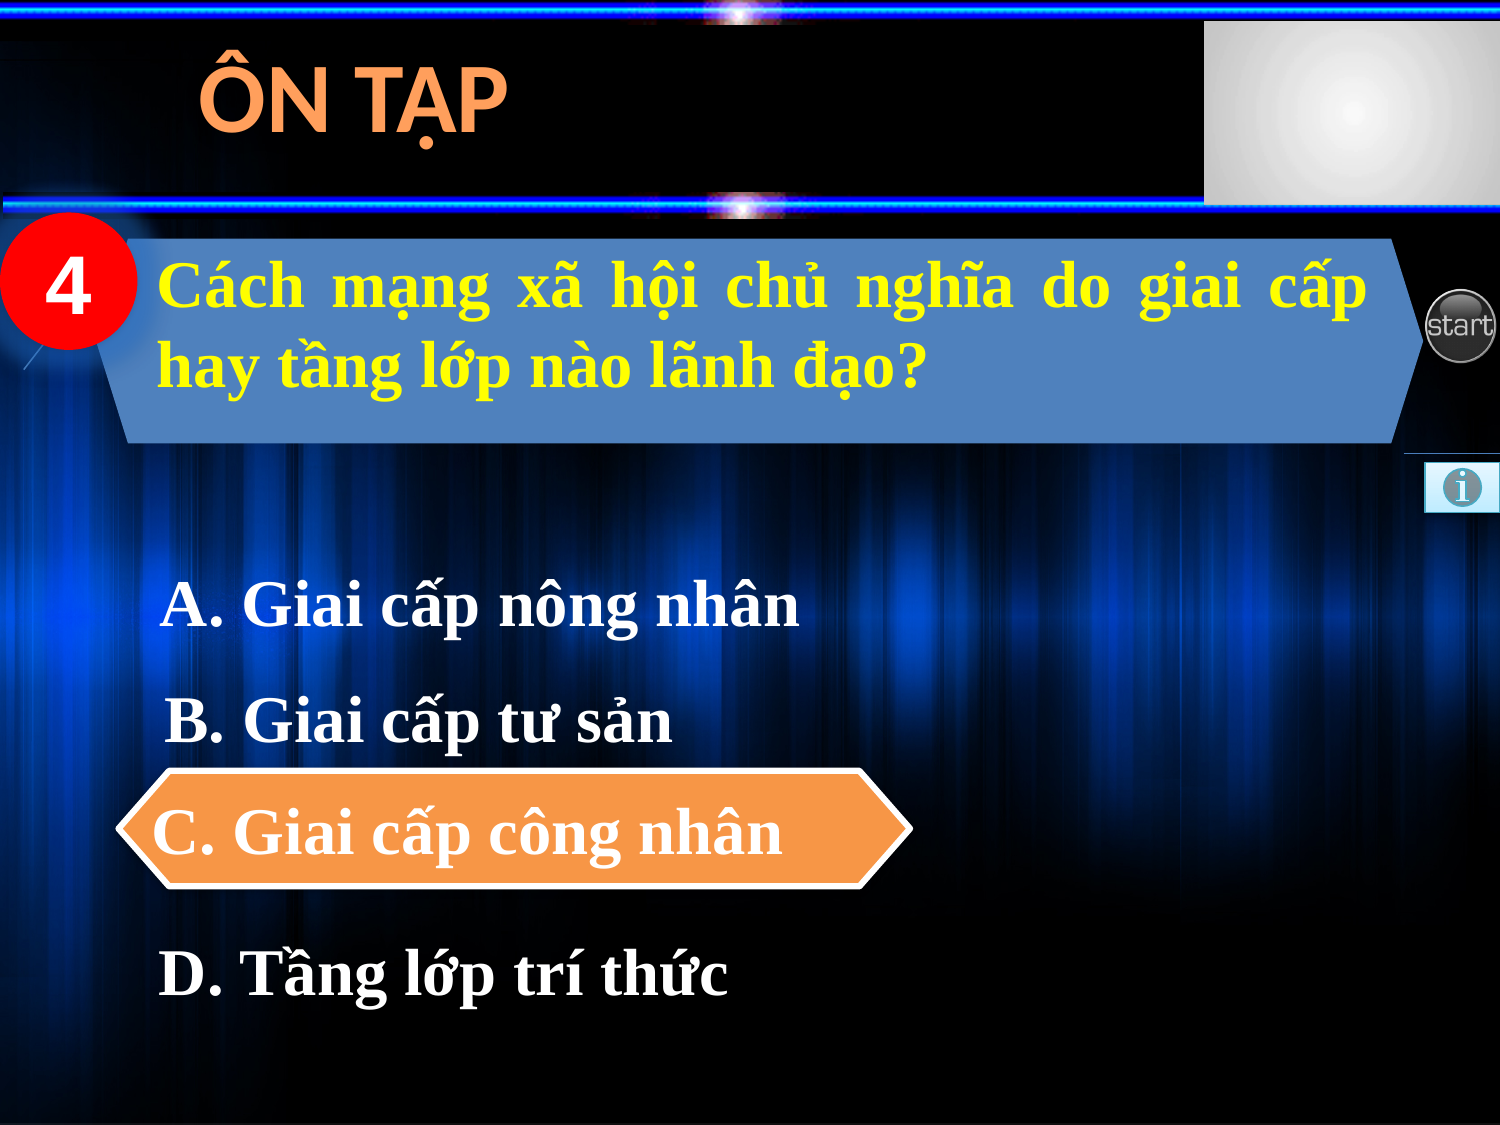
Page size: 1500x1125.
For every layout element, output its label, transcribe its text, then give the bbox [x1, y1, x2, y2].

text_box [156, 767, 872, 780]
text_box [908, 821, 914, 836]
text_box D. Tầng lớp trí thức [144, 921, 762, 1017]
text_box C. Giai cấp công nhân [136, 780, 908, 876]
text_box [1203, 20, 1500, 206]
picture [0, 337, 1500, 1125]
text_box [115, 803, 136, 854]
text_box [155, 876, 873, 890]
text_box [1424, 462, 1500, 513]
picture [0, 0, 1500, 238]
text_box B. Giai cấp tư sản [149, 655, 1496, 763]
text_box 4 [0, 227, 121, 328]
text_box ÔN TẬP [0, 33, 709, 160]
text_box A. Giai cấp nông nhân [145, 540, 1415, 647]
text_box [23, 238, 1500, 454]
